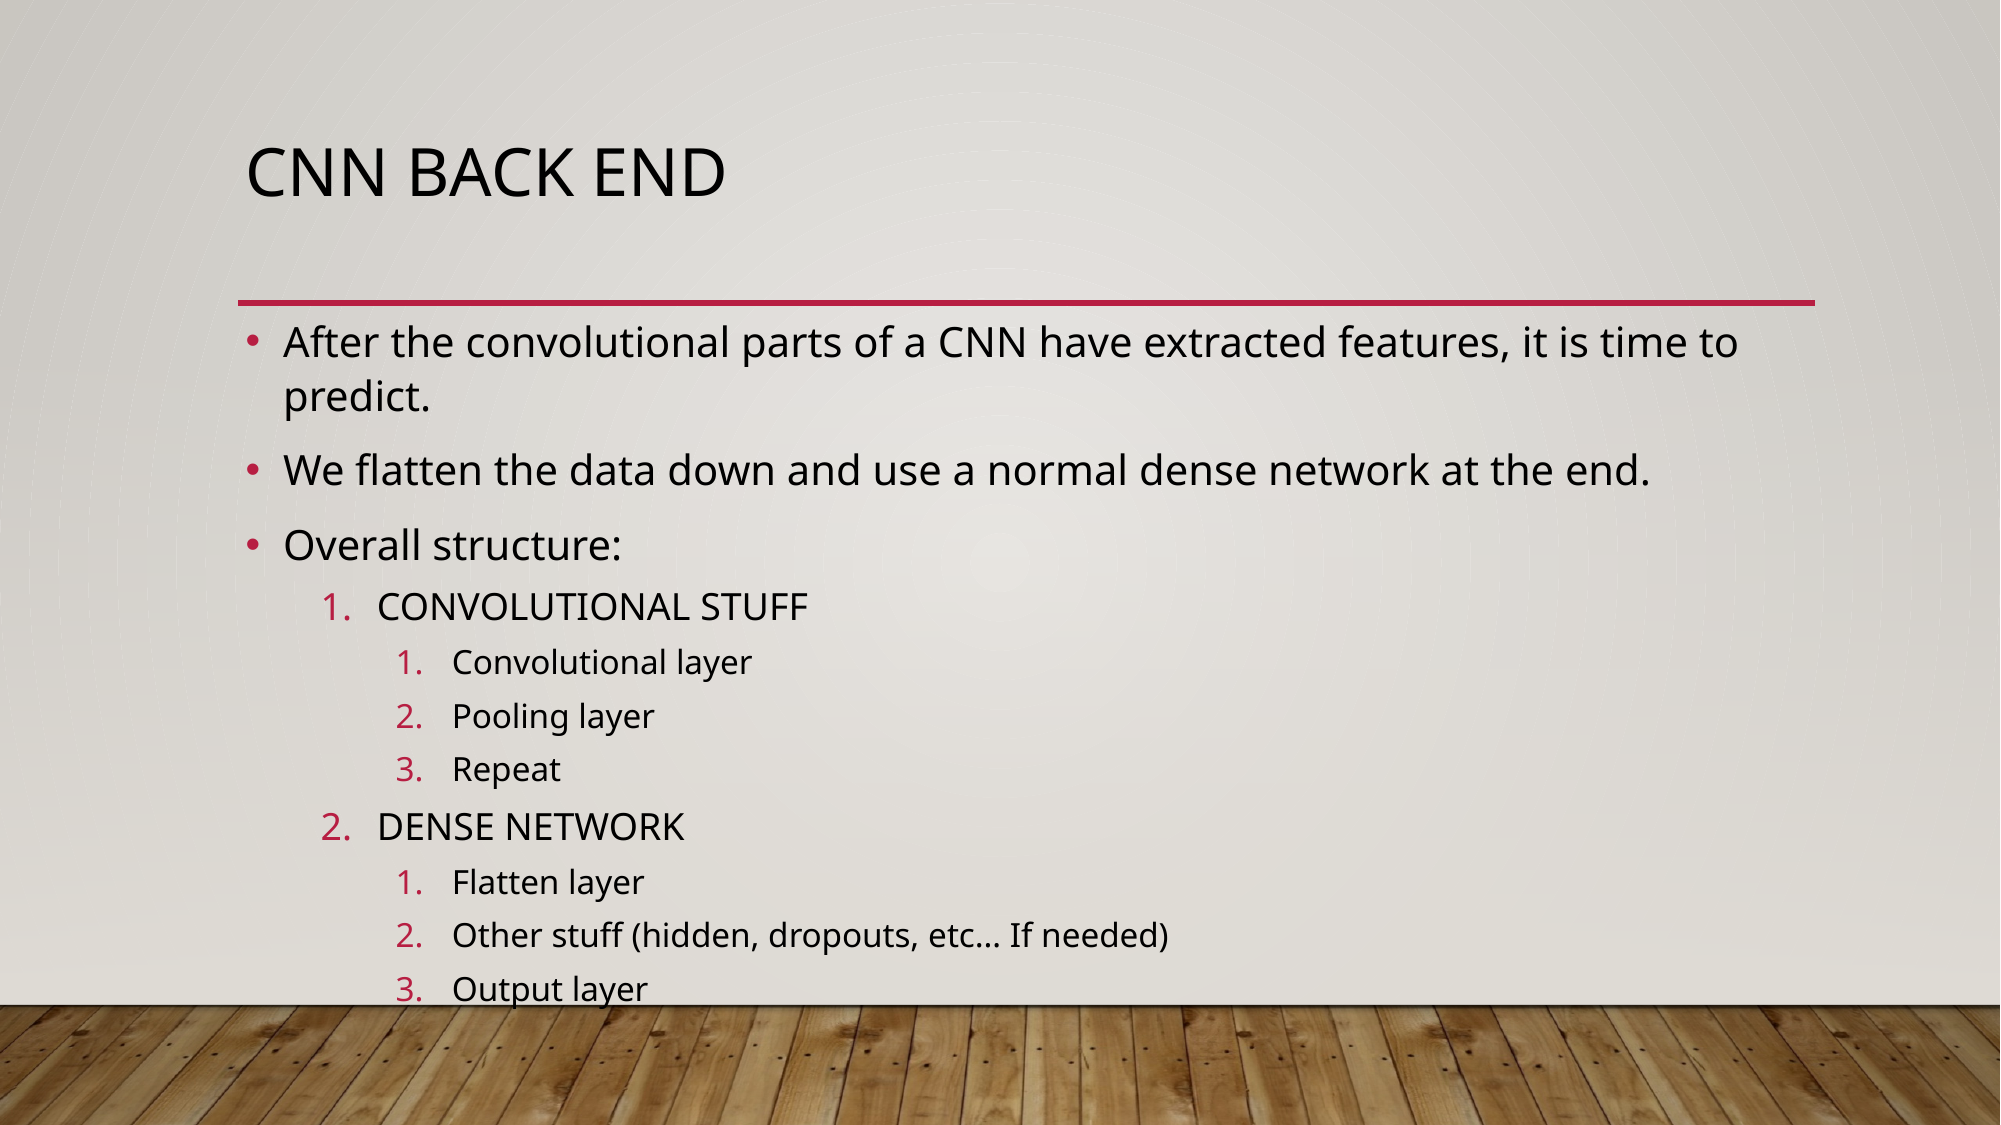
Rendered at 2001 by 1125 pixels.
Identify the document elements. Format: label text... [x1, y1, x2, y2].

title CNN Back end [237, 131, 1814, 303]
picture [0, 1005, 2000, 1125]
list After the convolutional parts of a CNN have extracted features, it is time to predict. We flatten the data down and use a normal dense network at the end. Overall structure: CONVOLUTIONAL STUFF Convolutional layer Pooling layer Repeat DENSE NETWORK Flatten layer Other stuff (hidden, dropouts, etc… If needed) Output layer [237, 303, 1814, 994]
